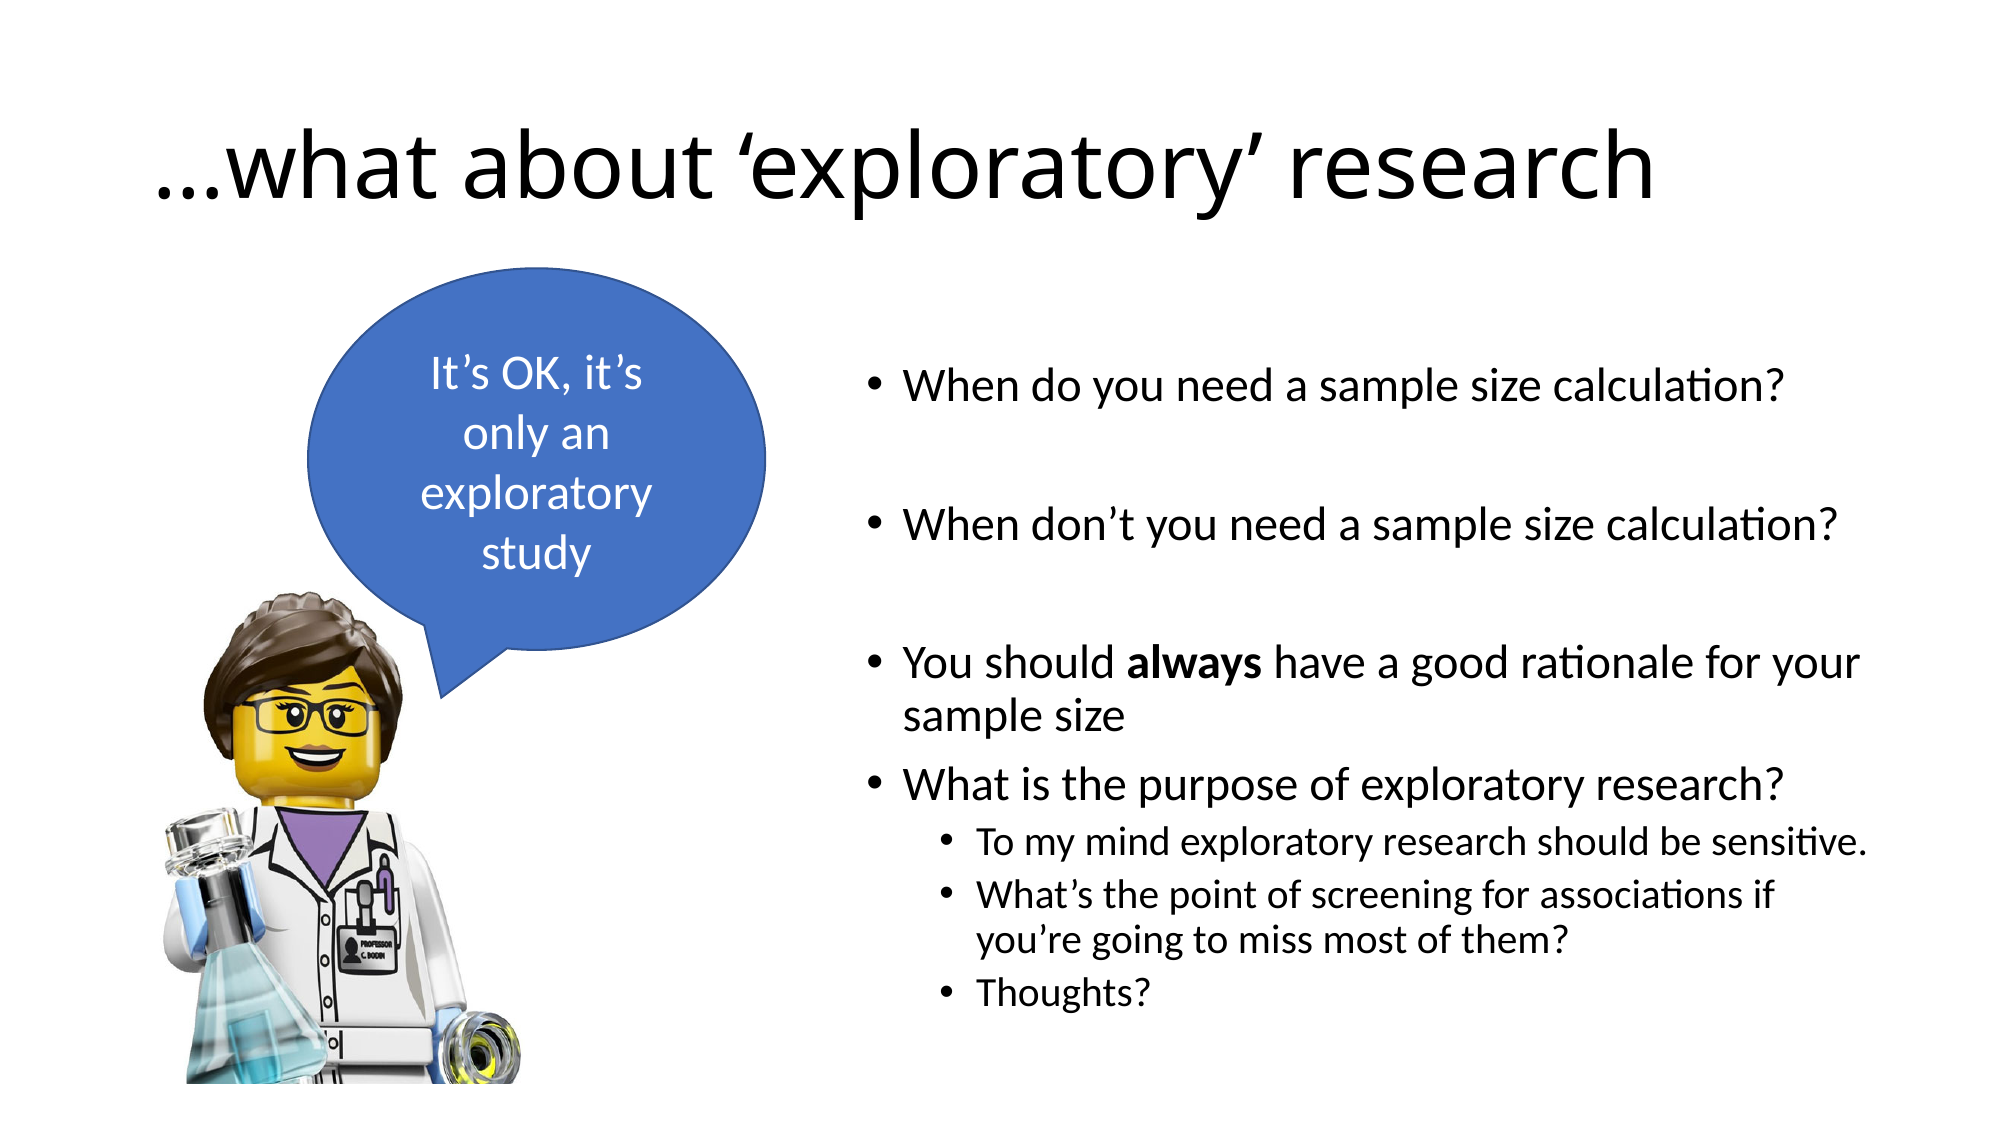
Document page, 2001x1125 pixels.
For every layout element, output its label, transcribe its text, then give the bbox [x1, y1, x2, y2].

picture [0, 591, 617, 1084]
text_box It’s OK, it’s only an exploratory study [306, 267, 767, 640]
title …what about ‘exploratory’ research [137, 59, 1863, 278]
list When do you need a sample size calculation? When don’t you need a sample size calculation? You should always have a good rationale for your sample size What is the purpose of exploratory research? To my mind exploratory research should be sensitive. What’s the point of screening for associations if you’re going to miss most of them? Thoughts? [851, 277, 1895, 1066]
